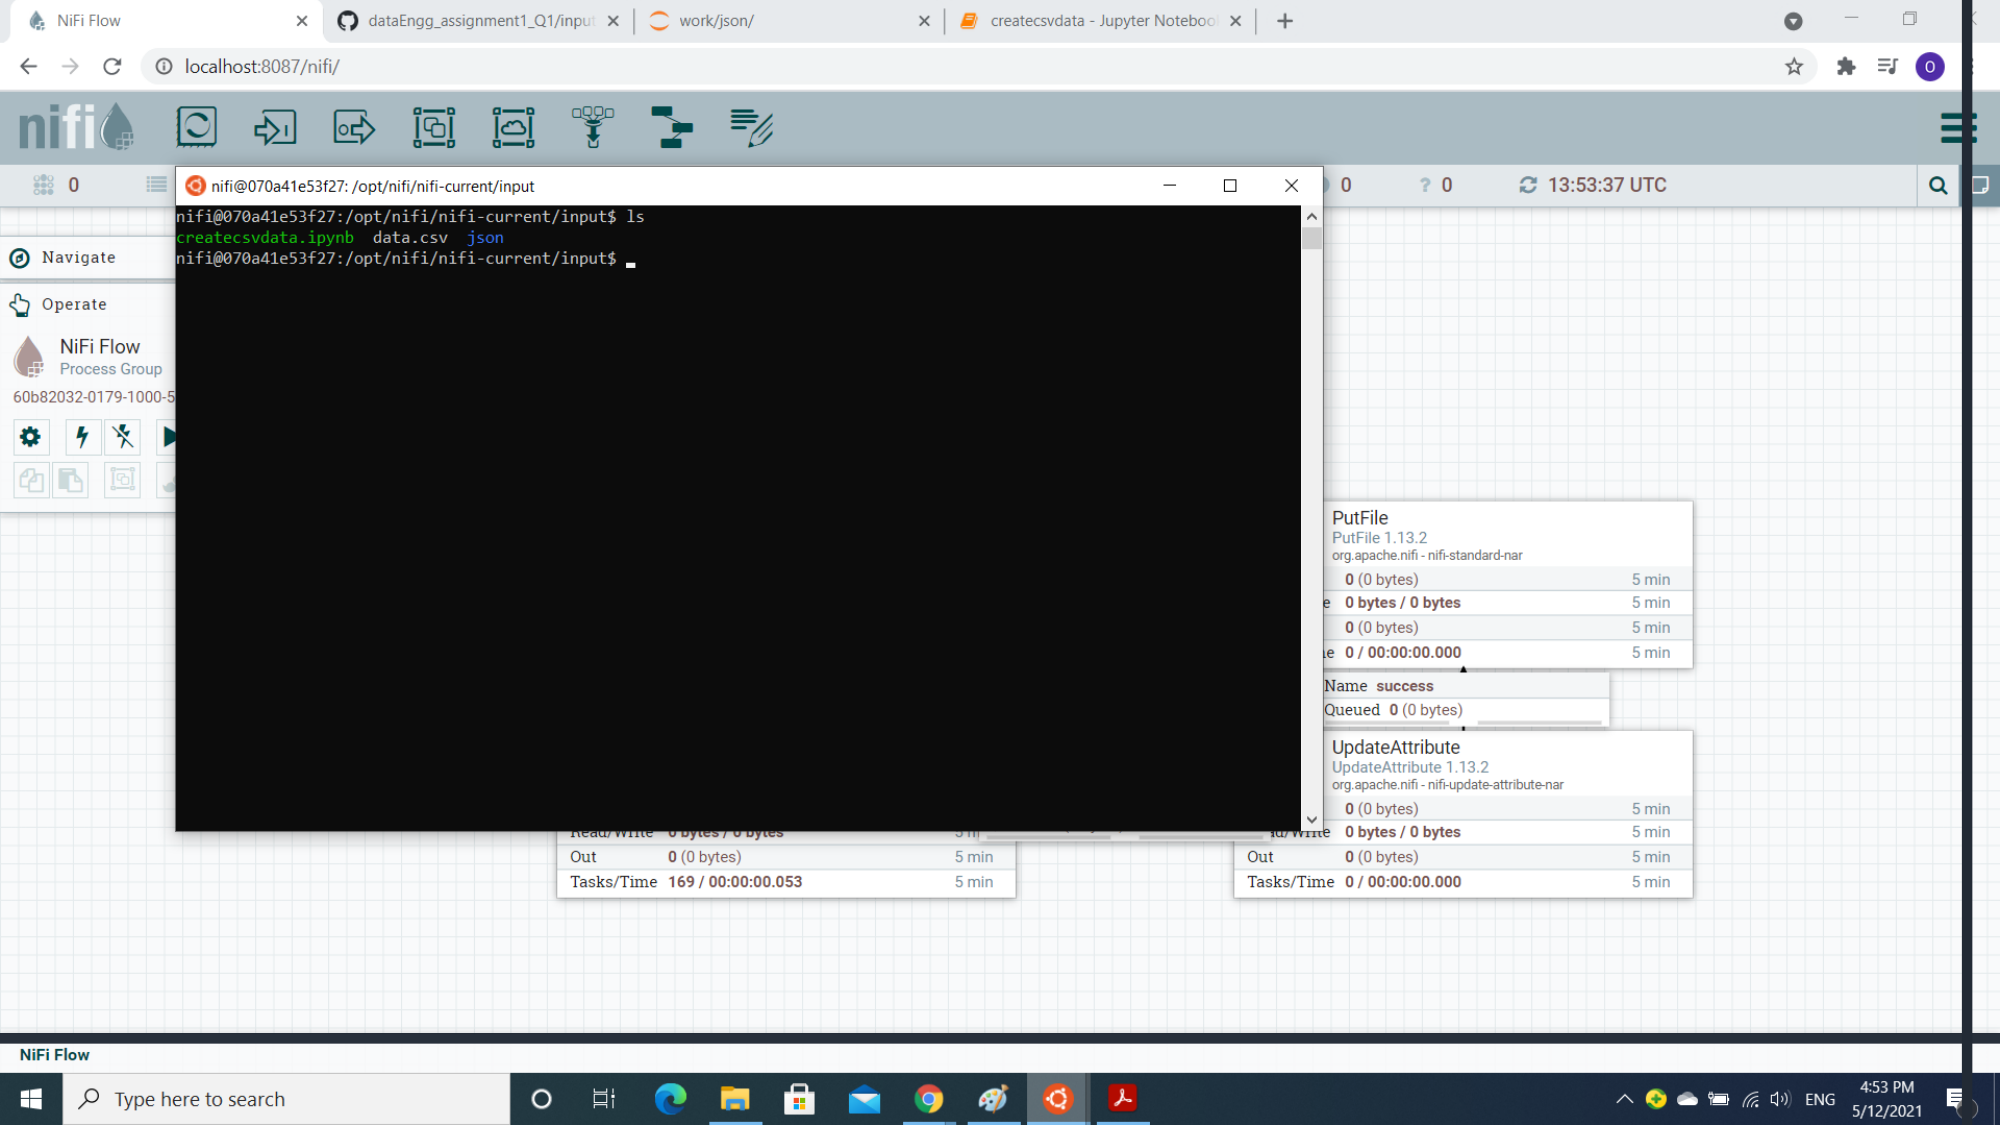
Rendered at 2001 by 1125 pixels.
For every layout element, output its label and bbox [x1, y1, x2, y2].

list [0, 0, 2000, 1125]
